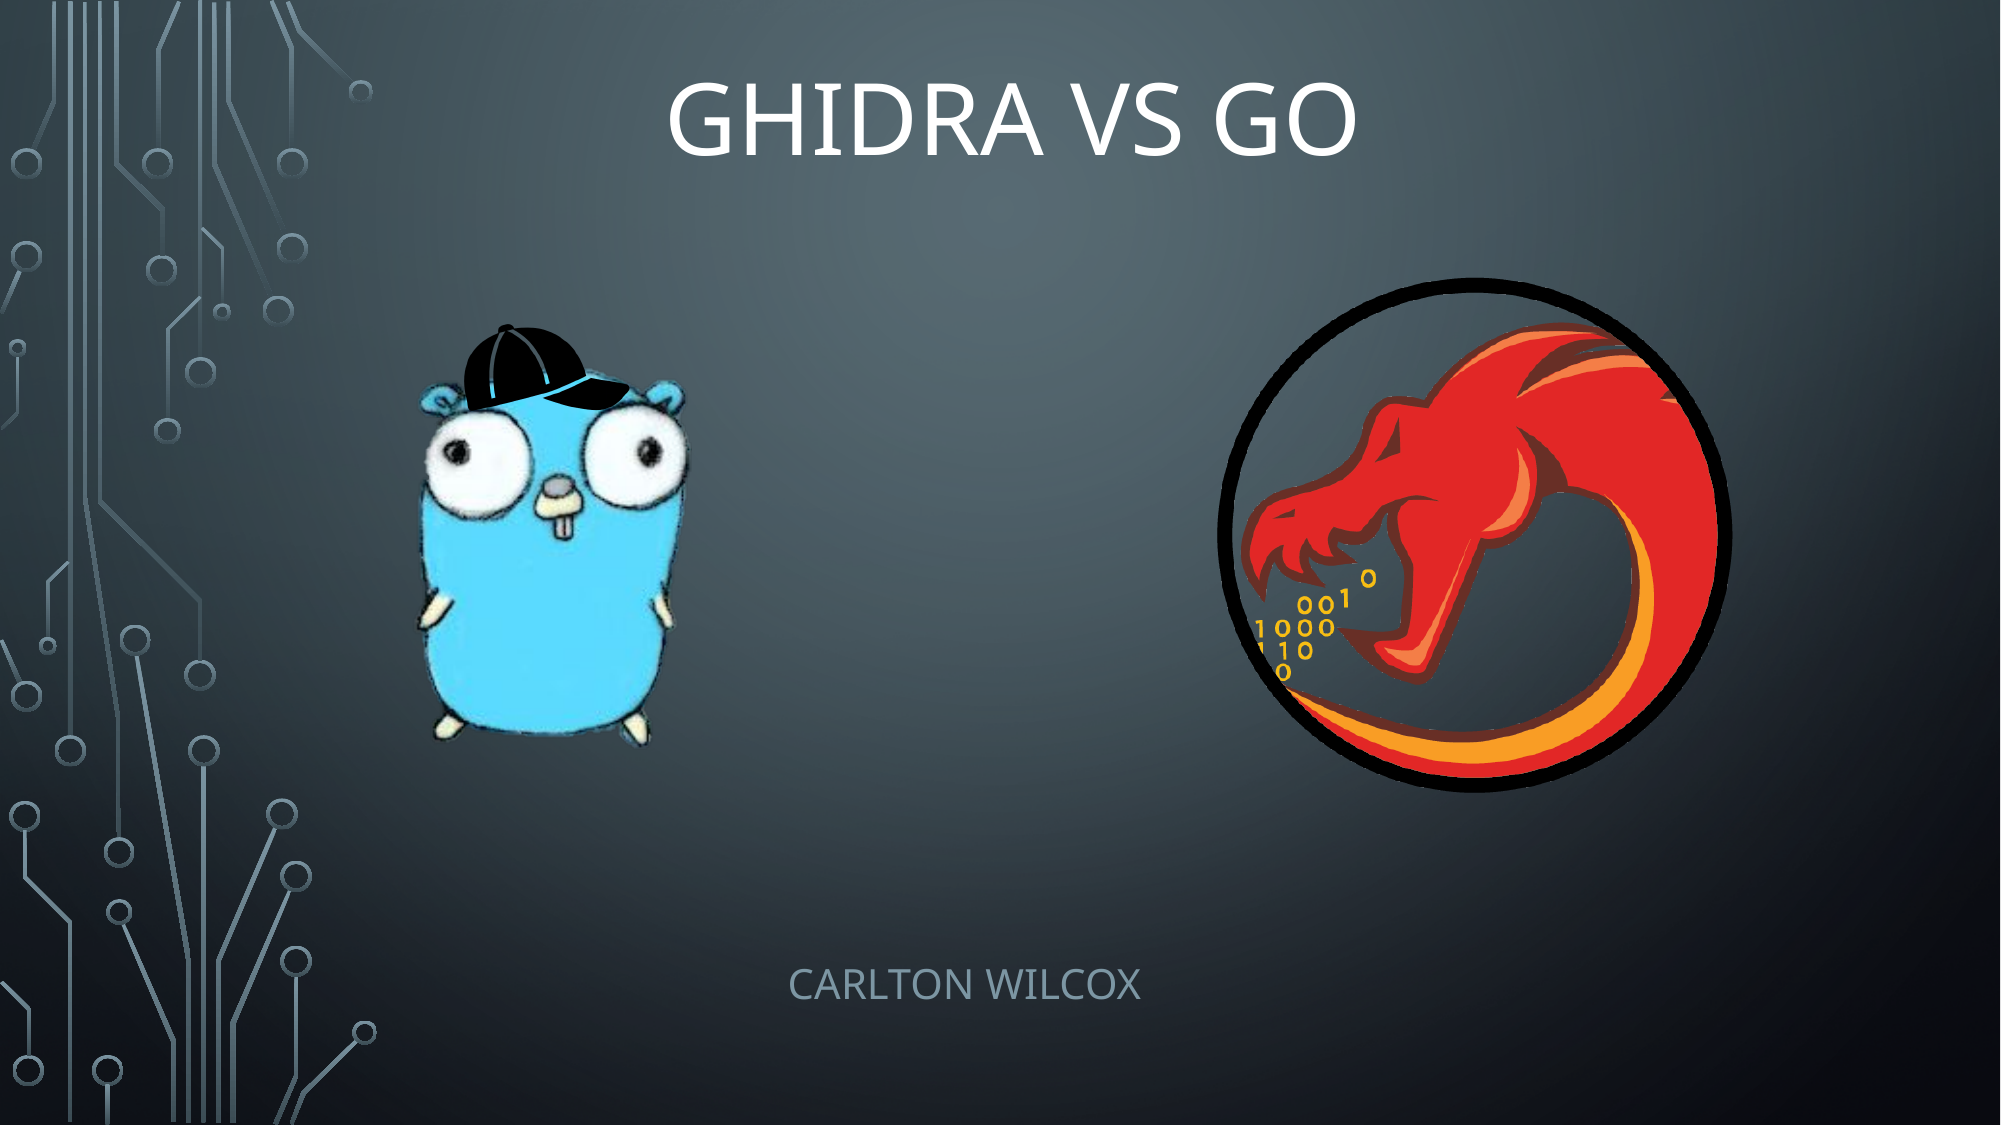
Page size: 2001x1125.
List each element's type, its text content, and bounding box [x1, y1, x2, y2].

subtitle Carlton wilcox [243, 940, 1686, 1125]
picture [1215, 274, 1735, 794]
title Ghidra vs Go [410, 0, 1617, 185]
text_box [379, 274, 711, 804]
